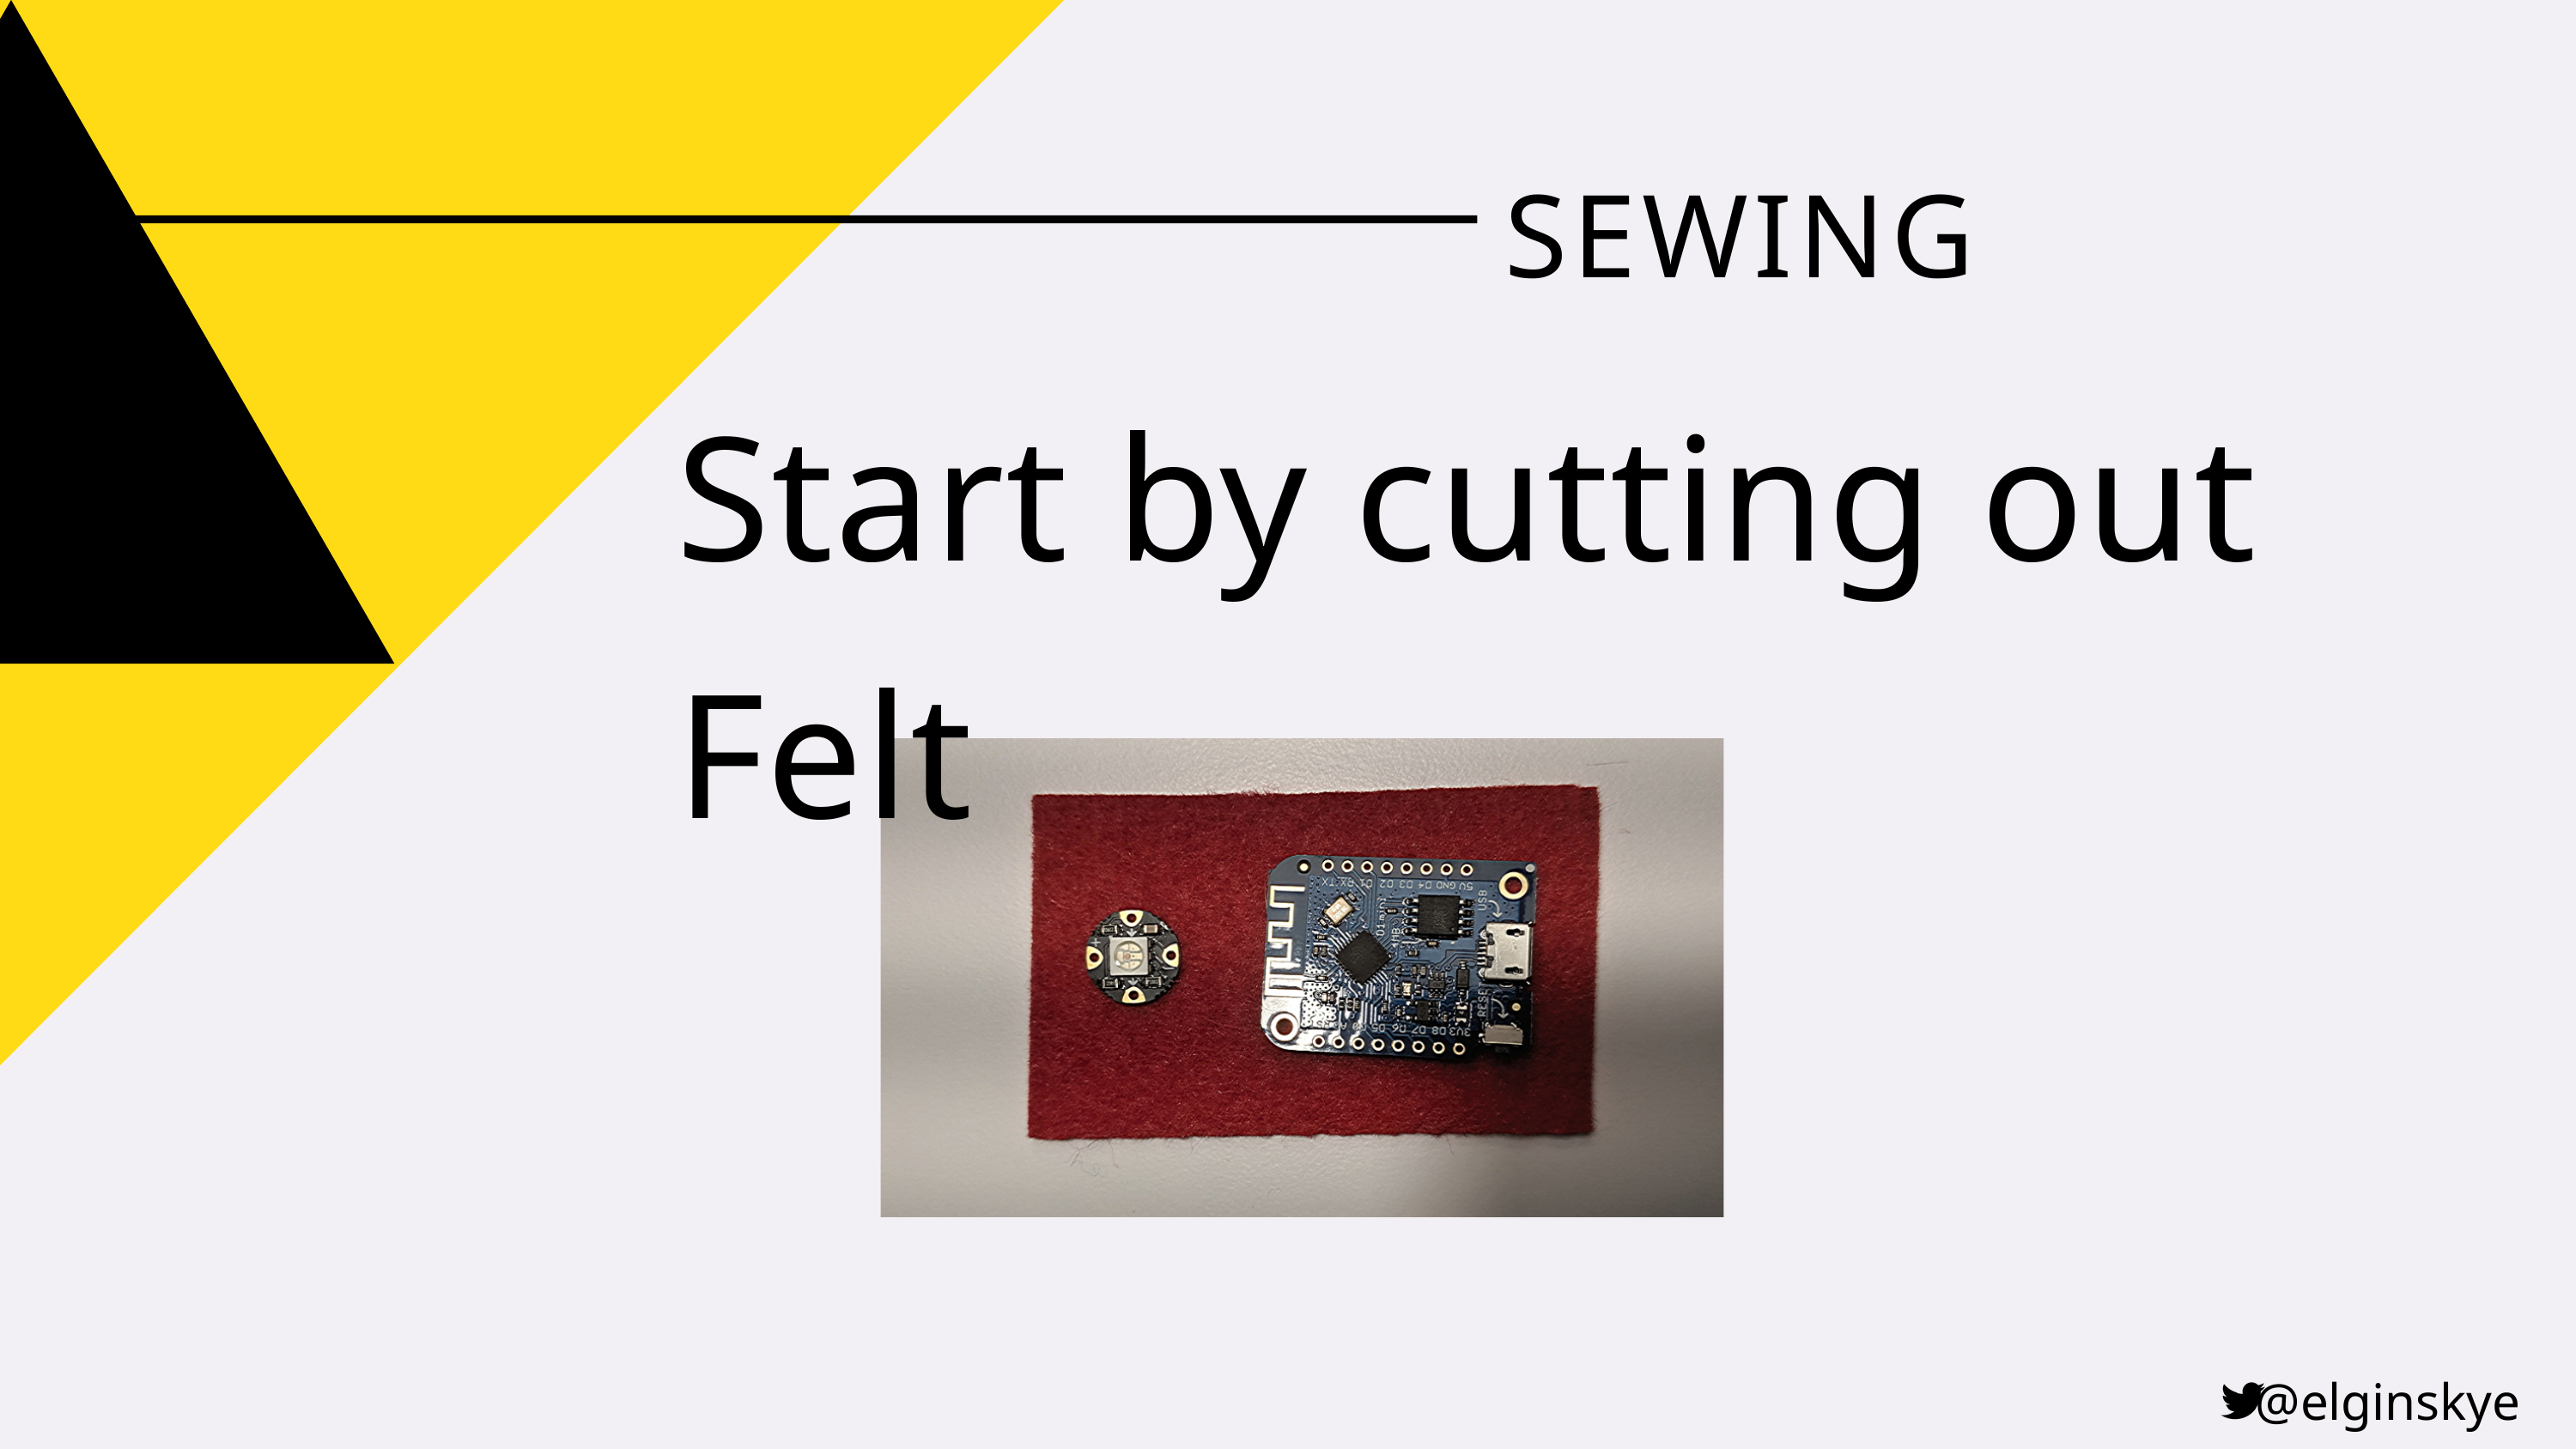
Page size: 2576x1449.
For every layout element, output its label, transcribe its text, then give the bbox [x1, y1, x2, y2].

picture [880, 555, 1724, 1399]
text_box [0, 0, 1066, 1065]
text_box [1070, 215, 1478, 224]
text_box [2141, 1367, 2576, 1429]
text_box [1504, 163, 2576, 301]
text_box Start by cutting out Felt [1070, 337, 2478, 853]
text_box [0, 0, 395, 664]
